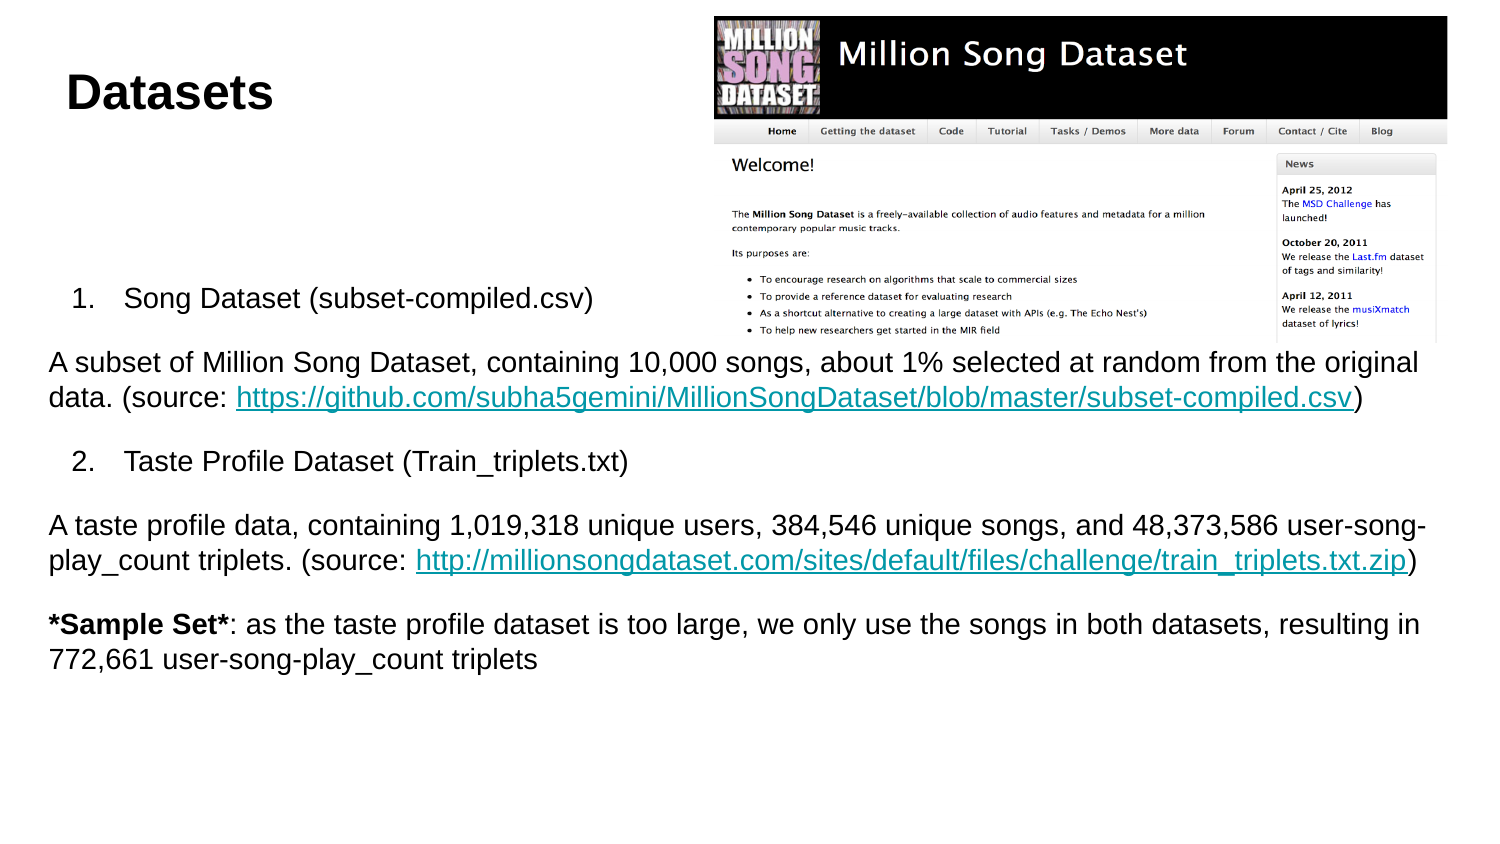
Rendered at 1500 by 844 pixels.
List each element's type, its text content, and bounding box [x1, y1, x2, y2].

picture [713, 16, 1448, 343]
list Song Dataset (subset-compiled.csv) A subset of Million Song Dataset, containing 10,000 songs, about 1% selected at random from the original data. (source: https://github.com/subha5gemini/MillionSongDataset/blob/master/subset-compiled.csv) Taste Profile Dataset (Train_triplets.txt) A taste profile data, containing 1,019,318 unique users, 384,546 unique songs, and 48,373,586 user-song-play_count triplets. (source: http://millionsongdataset.com/sites/default/files/challenge/train_triplets.txt.zip) *Sample Set*: as the taste profile dataset is too large, we only use the songs in both datasets, resulting in 772,661 user-song-play_count triplets [33, 264, 1449, 832]
title Datasets [51, 44, 708, 139]
